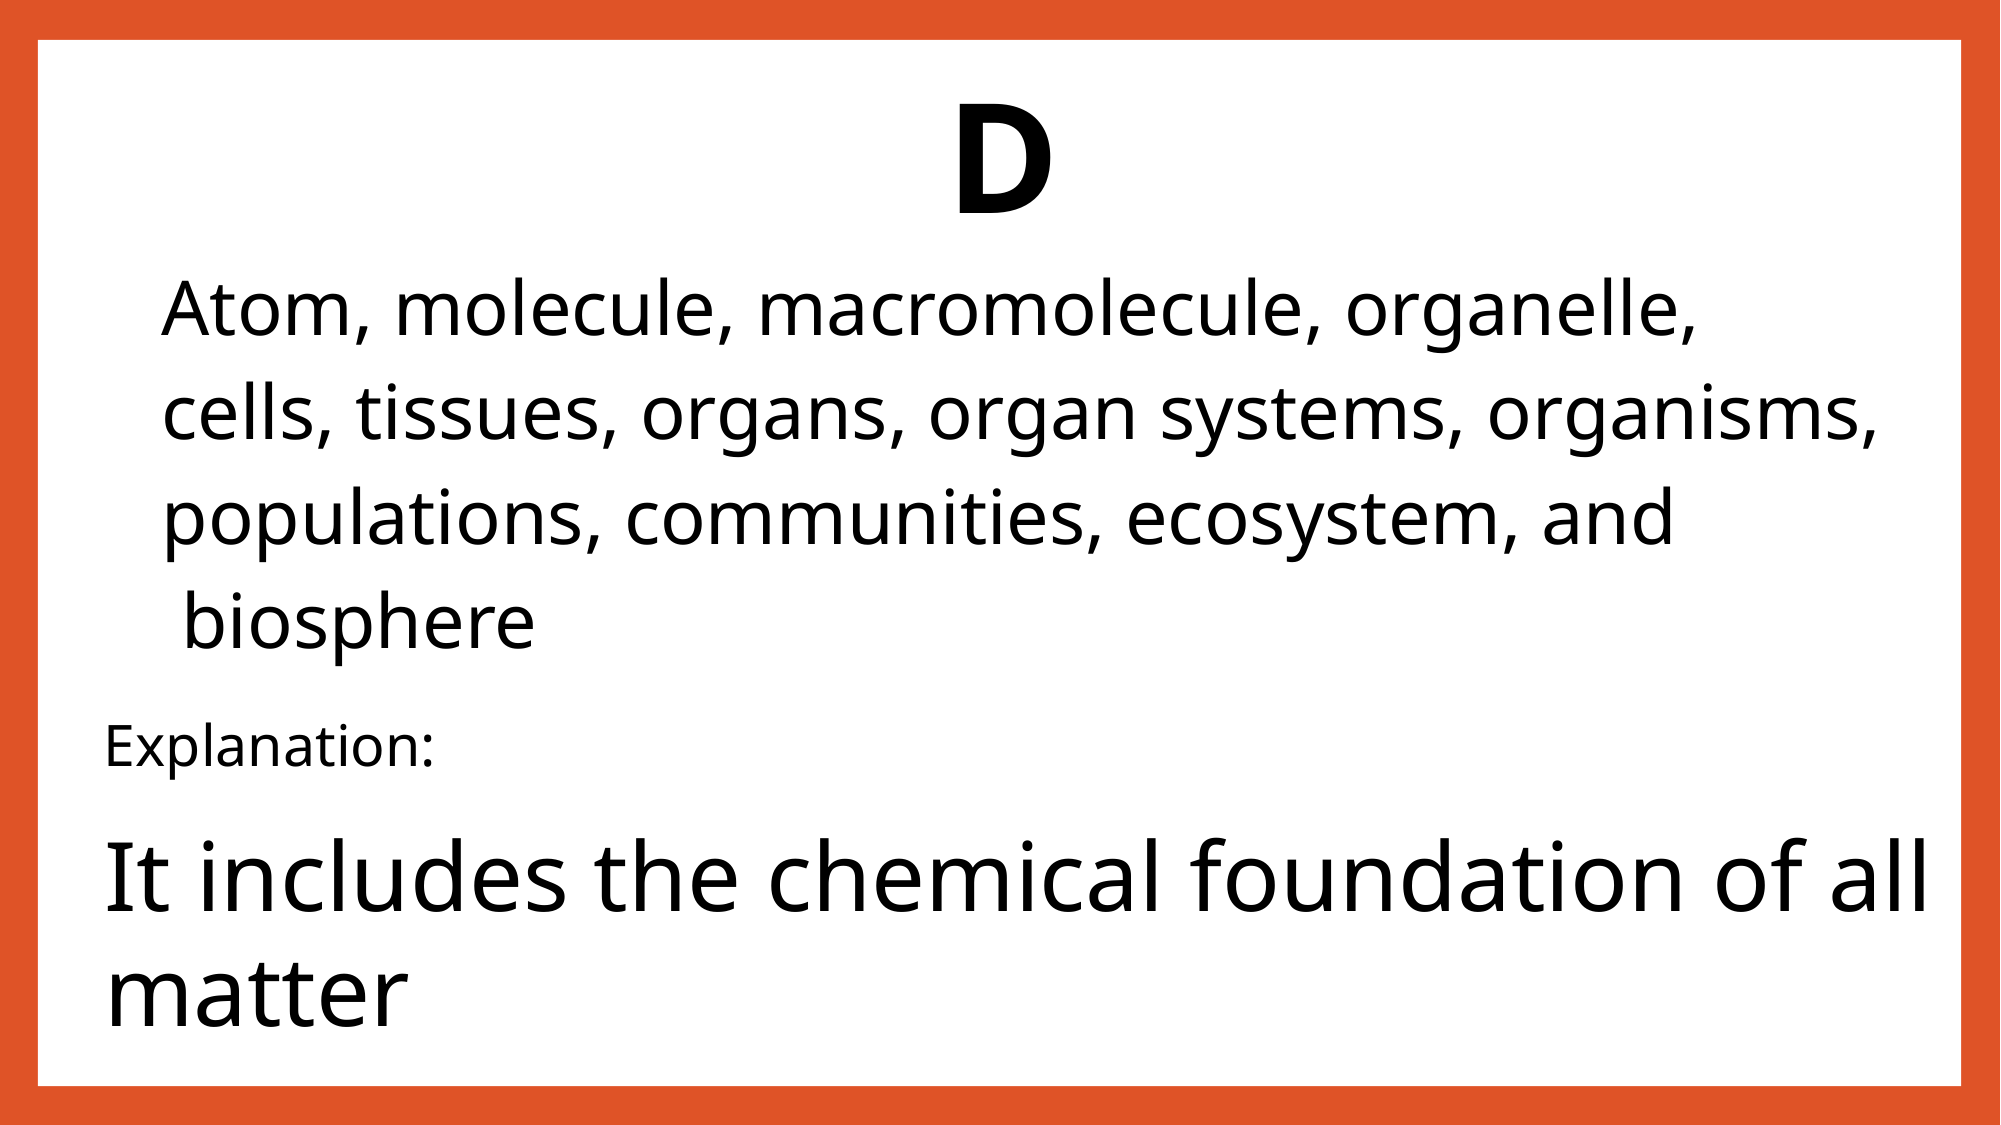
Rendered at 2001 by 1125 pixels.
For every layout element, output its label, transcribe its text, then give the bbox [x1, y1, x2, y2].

list D Atom, molecule, macromolecule, organelle, cells, tissues, organs, organ systems, organisms, populations, communities, ecosystem, and biosphere [47, 73, 1959, 690]
text_box Explanation: [89, 709, 545, 789]
text_box It includes the chemical foundation of all matter [89, 808, 2000, 1074]
